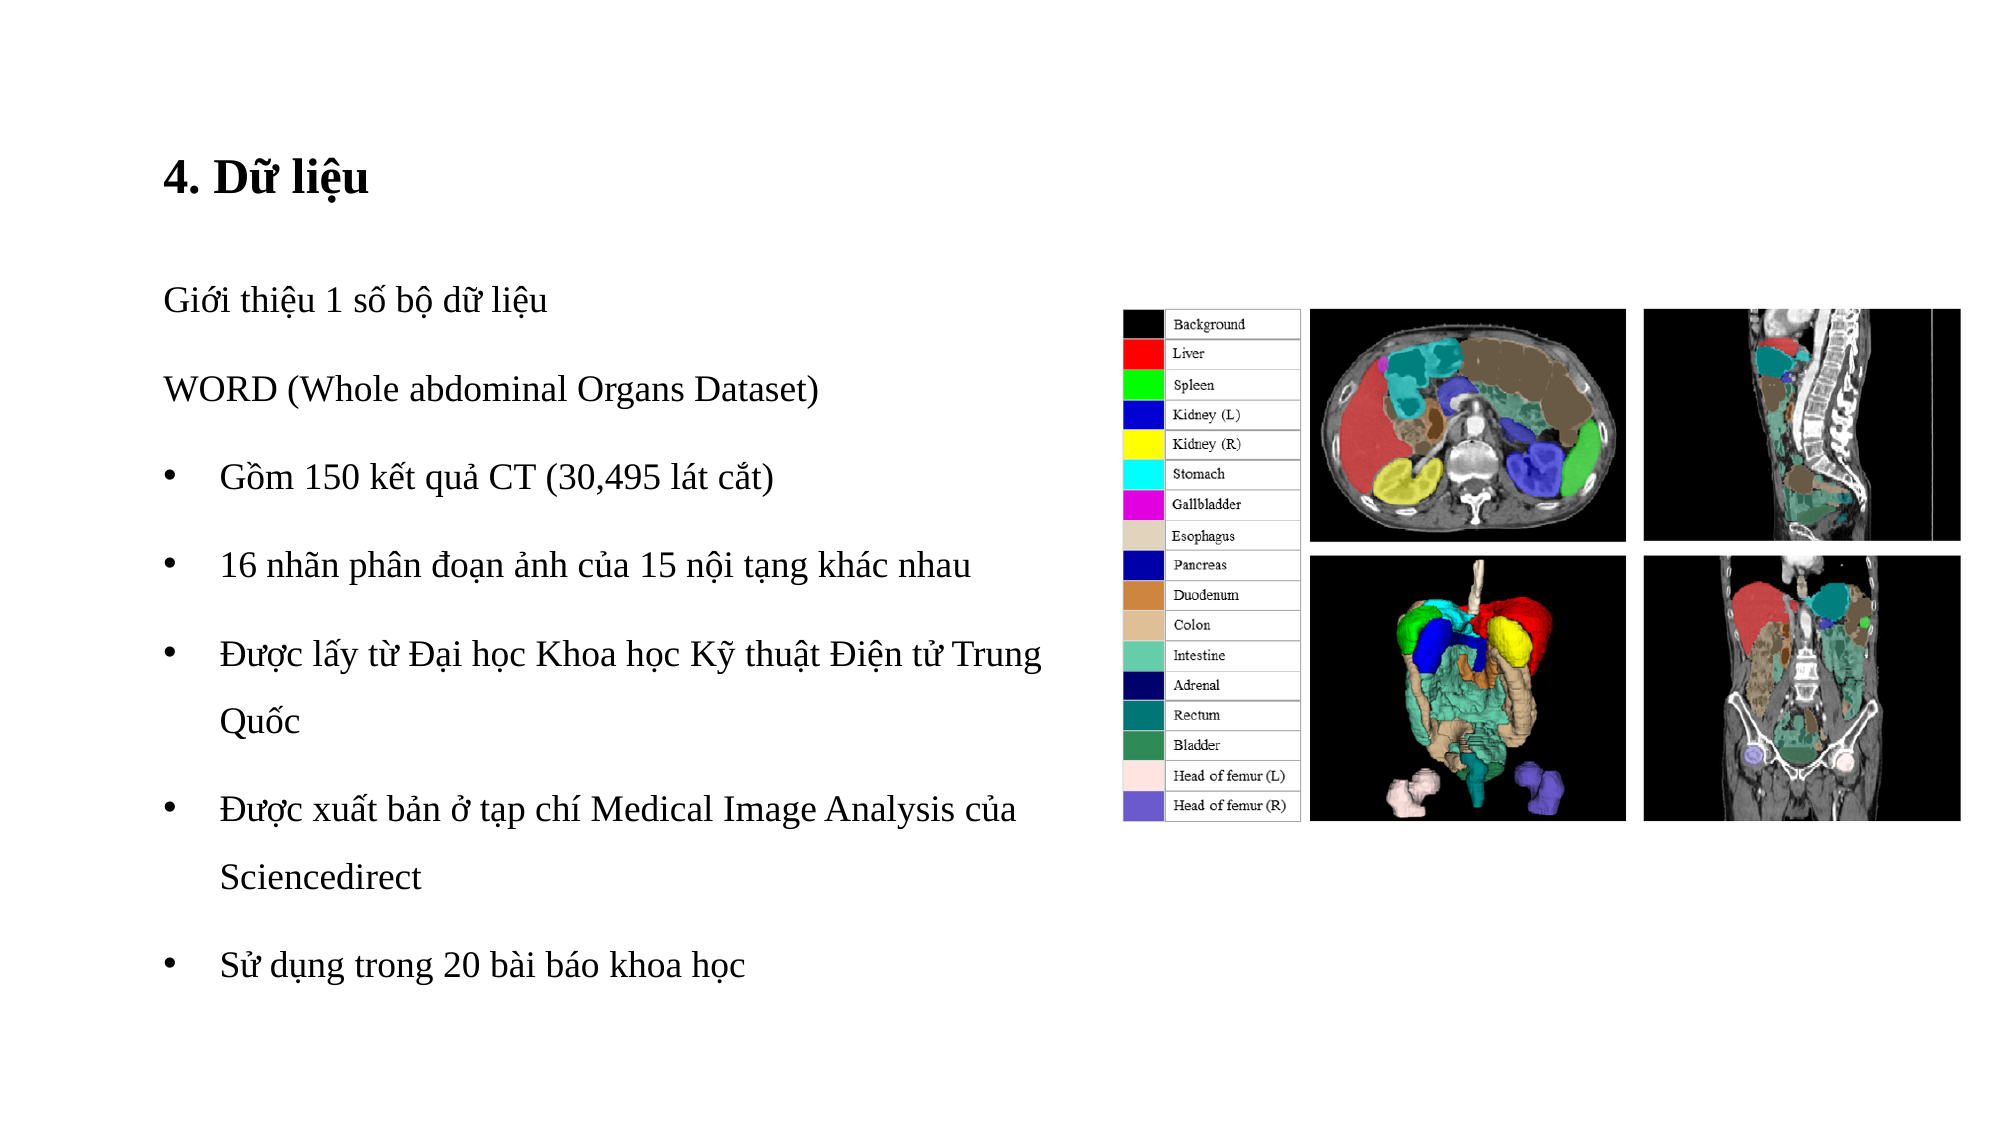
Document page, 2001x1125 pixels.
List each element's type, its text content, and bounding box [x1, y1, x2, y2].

picture [1121, 306, 1962, 823]
title 4. Dữ liệu [148, 122, 1000, 213]
subtitle Giới thiệu 1 số bộ dữ liệu WORD (Whole abdominal Organs Dataset) Gồm 150 kết quả CT (30,495 lát cắt) 16 nhãn phân đoạn ảnh của 15 nội tạng khác nhau Được lấy từ Đại học Khoa học Kỹ thuật Điện tử Trung Quốc Được xuất bản ở tạp chí Medical Image Analysis của Sciencedirect Sử dụng trong 20 bài báo khoa học [148, 245, 1075, 1038]
